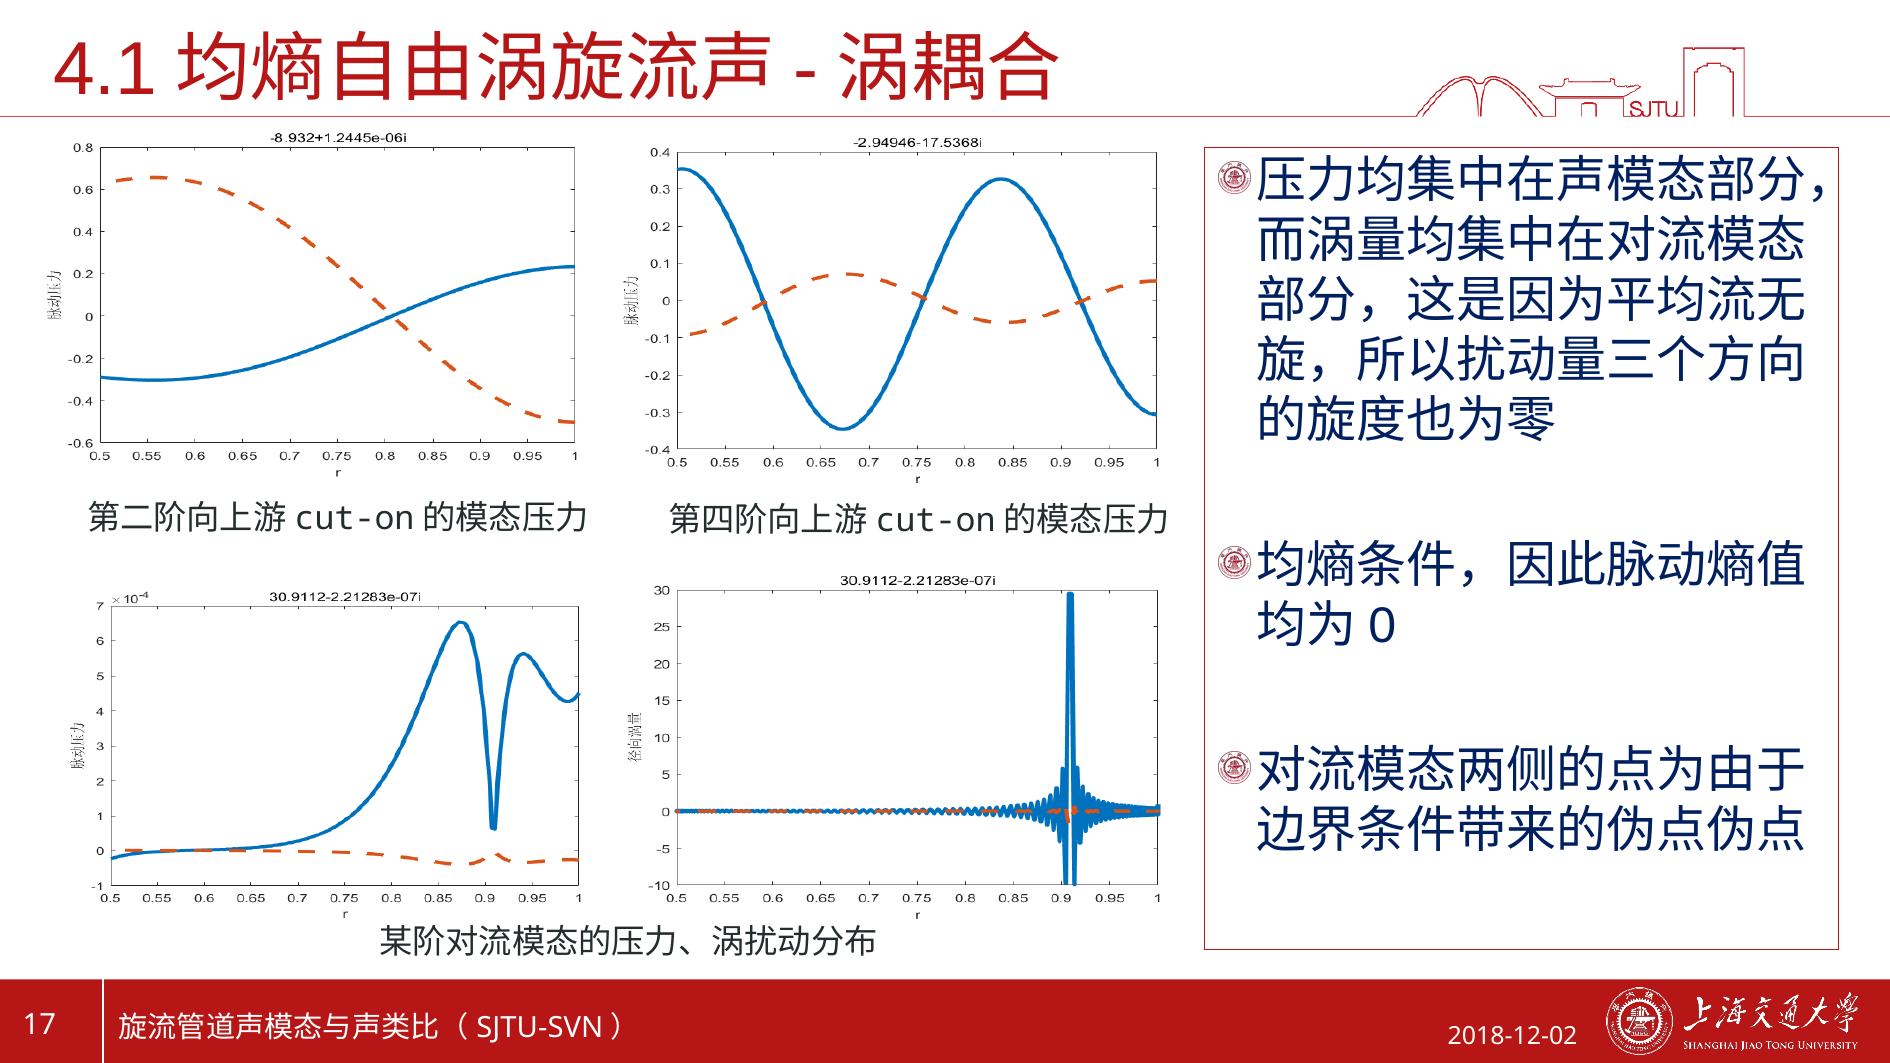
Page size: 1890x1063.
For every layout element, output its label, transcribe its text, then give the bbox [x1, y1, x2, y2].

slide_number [1426, 1016, 1593, 1053]
text_box 第二阶向上游cut-on的模态压力 [72, 488, 604, 544]
picture [0, 47, 1890, 117]
text_box 压力均集中在声模态部分，而涡量均集中在对流模态部分，这是因为平均流无旋，所以扰动量三个方向的旋度也为零 均熵条件，因此脉动熵值均为0 对流模态两侧的点为由于边界条件带来的伪点伪点 [1204, 147, 1839, 950]
picture [622, 133, 1171, 485]
picture [54, 588, 590, 923]
slide_number 17 [7, 987, 103, 1063]
picture [622, 569, 1171, 923]
picture [1606, 987, 1858, 1055]
picture [1218, 751, 1251, 784]
picture [1218, 161, 1251, 194]
picture [33, 128, 590, 480]
text_box 第四阶向上游cut-on的模态压力 [653, 490, 1185, 546]
footer 旋流管道声模态与声类比（SJTU-SVN） [103, 987, 1211, 1063]
text_box 某阶对流模态的压力、涡扰动分布 [364, 913, 893, 968]
picture [1218, 546, 1251, 579]
title 4.1均熵自由涡旋流声-涡耦合 [53, 14, 1839, 110]
